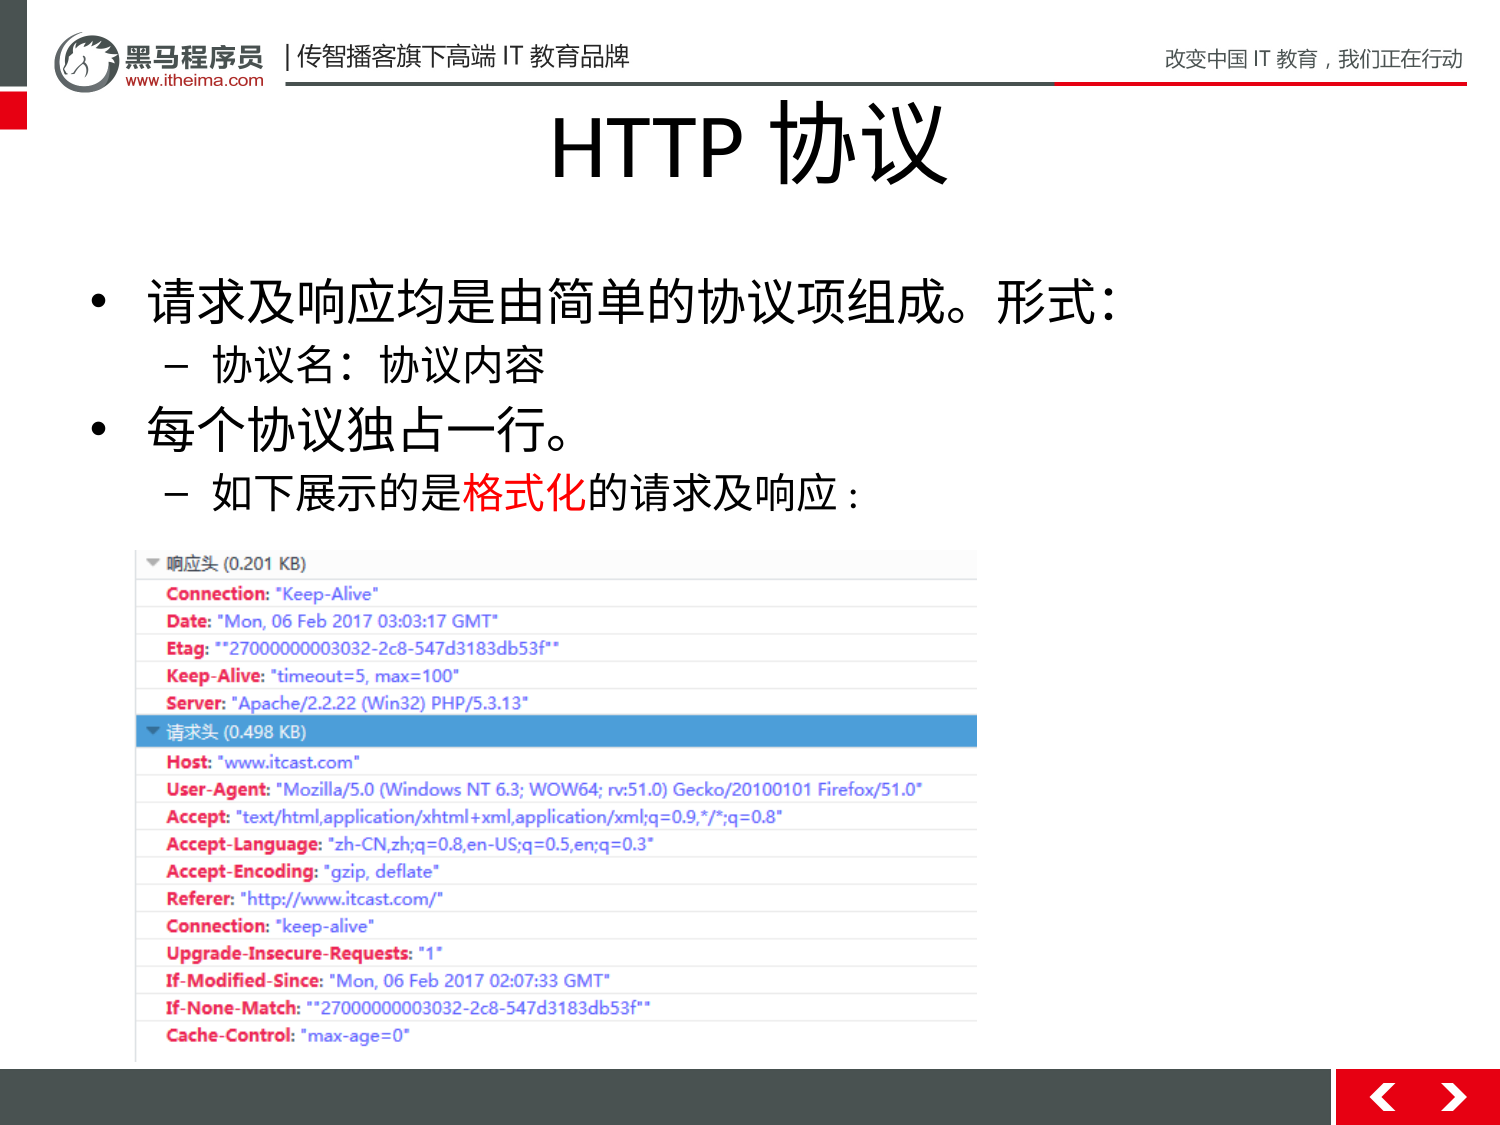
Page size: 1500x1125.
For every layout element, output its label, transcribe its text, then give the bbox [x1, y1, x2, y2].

picture [0, 0, 1500, 1125]
list 请求及响应均是由简单的协议项组成。形式： 协议名：协议内容 每个协议独占一行。 如下展示的是格式化的请求及响应: [75, 262, 1425, 1005]
title HTTP协议 [75, 78, 1425, 262]
